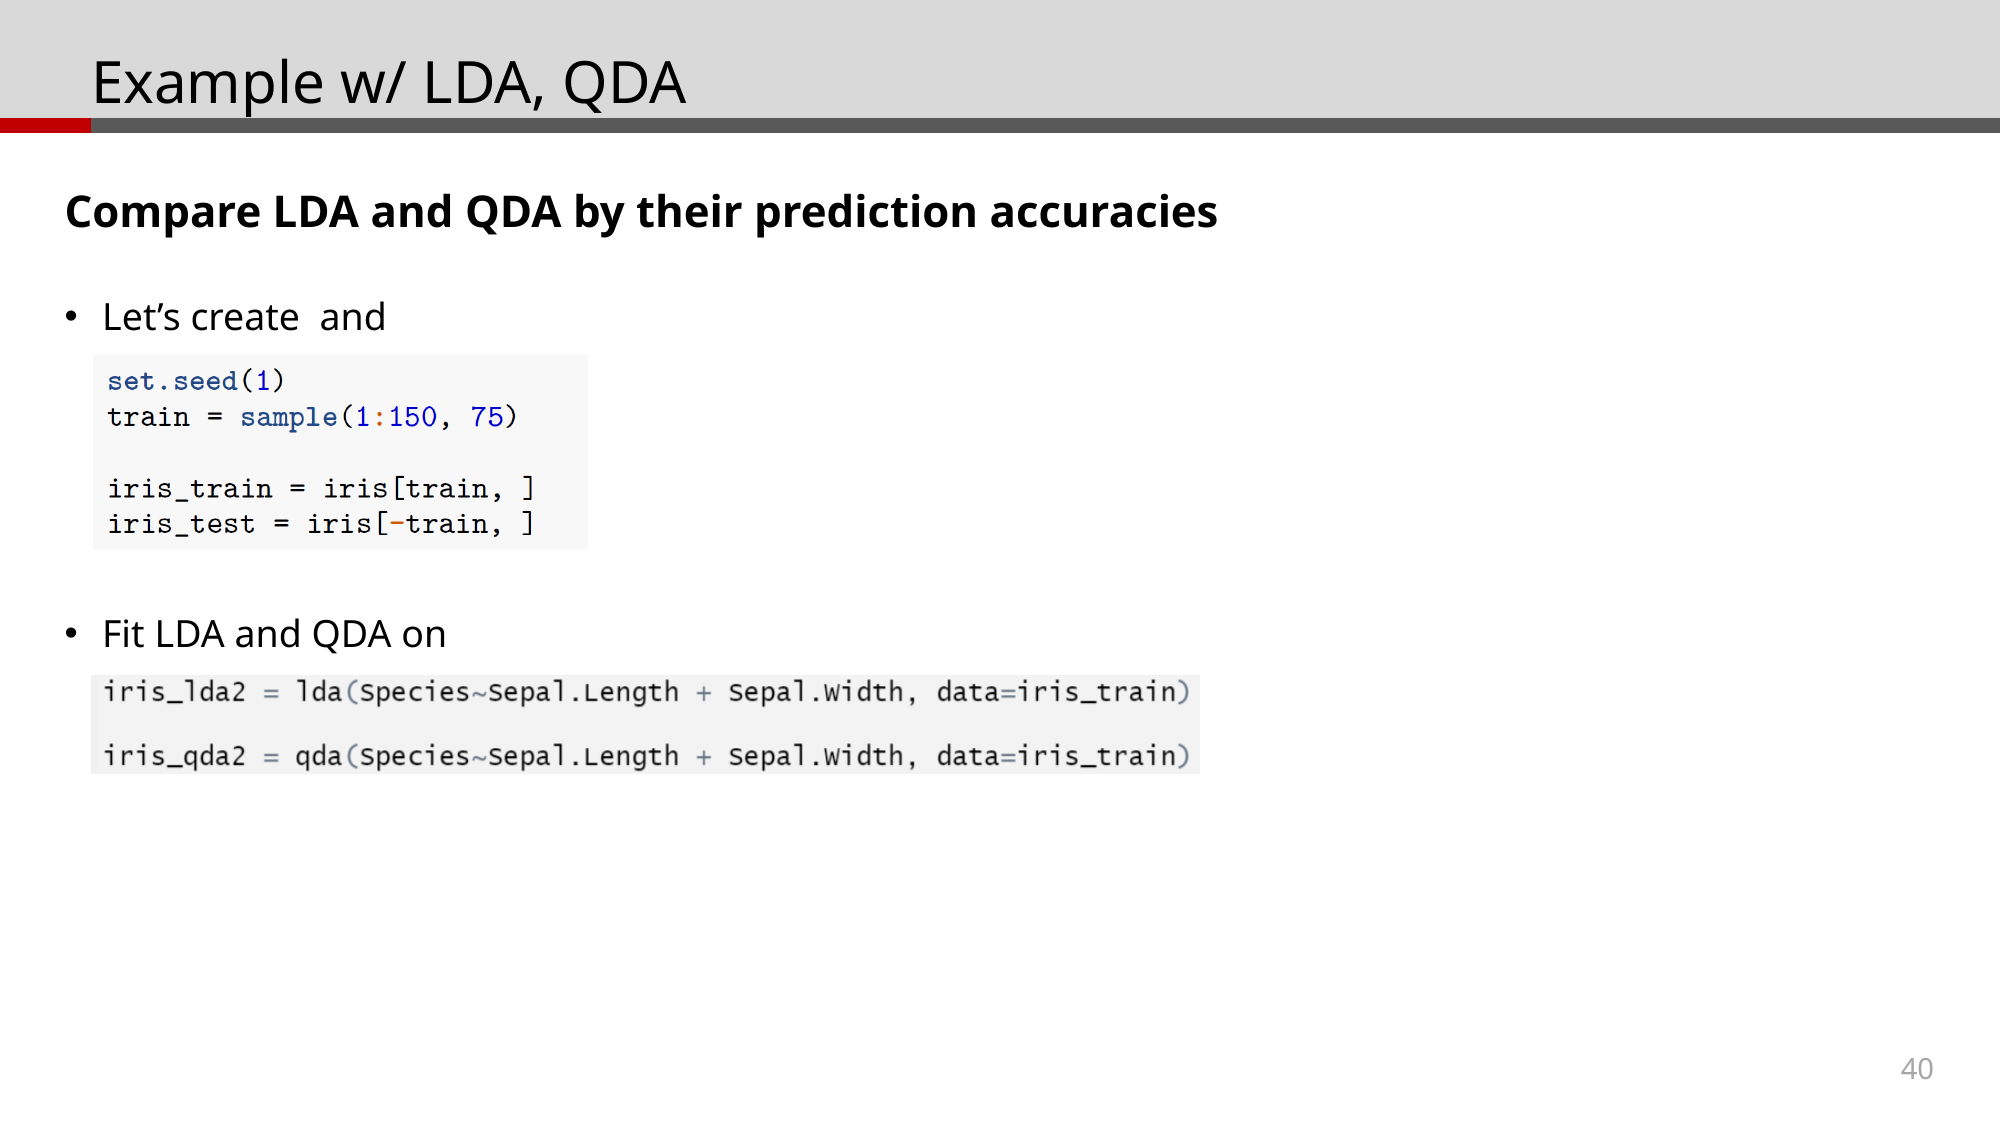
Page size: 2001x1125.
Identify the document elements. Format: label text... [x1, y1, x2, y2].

list Compare LDA and QDA by their prediction accuracies [49, 181, 1949, 242]
picture [90, 675, 1200, 774]
title Example w/ LDA, QDA [91, 0, 1949, 115]
slide_number 40 [1618, 1042, 1949, 1103]
picture [90, 349, 588, 550]
